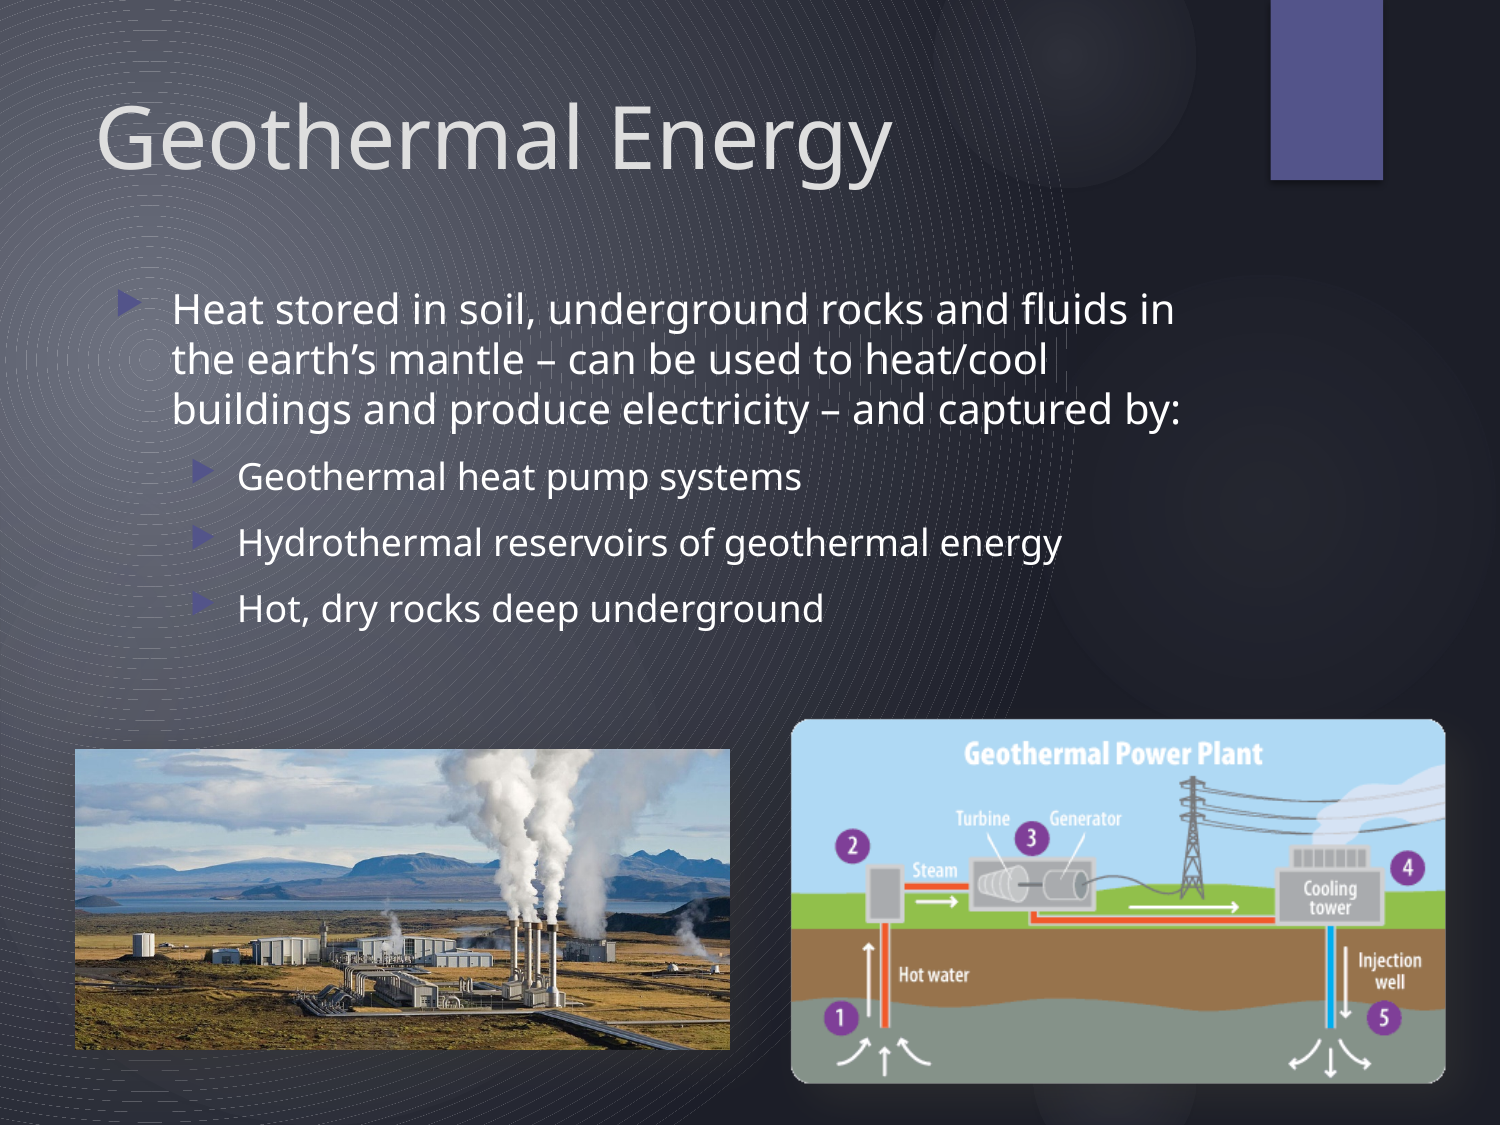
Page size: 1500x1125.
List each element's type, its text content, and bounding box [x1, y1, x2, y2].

list Heat stored in soil, underground rocks and fluids in the earth’s mantle – can be used to heat/cool buildings and produce electricity – and captured by: Geothermal heat pump systems Hydrothermal reservoirs of geothermal energy Hot, dry rocks deep underground [99, 304, 1201, 714]
picture [787, 715, 1451, 1088]
picture [74, 749, 730, 1051]
title Geothermal Energy [79, 74, 1237, 304]
